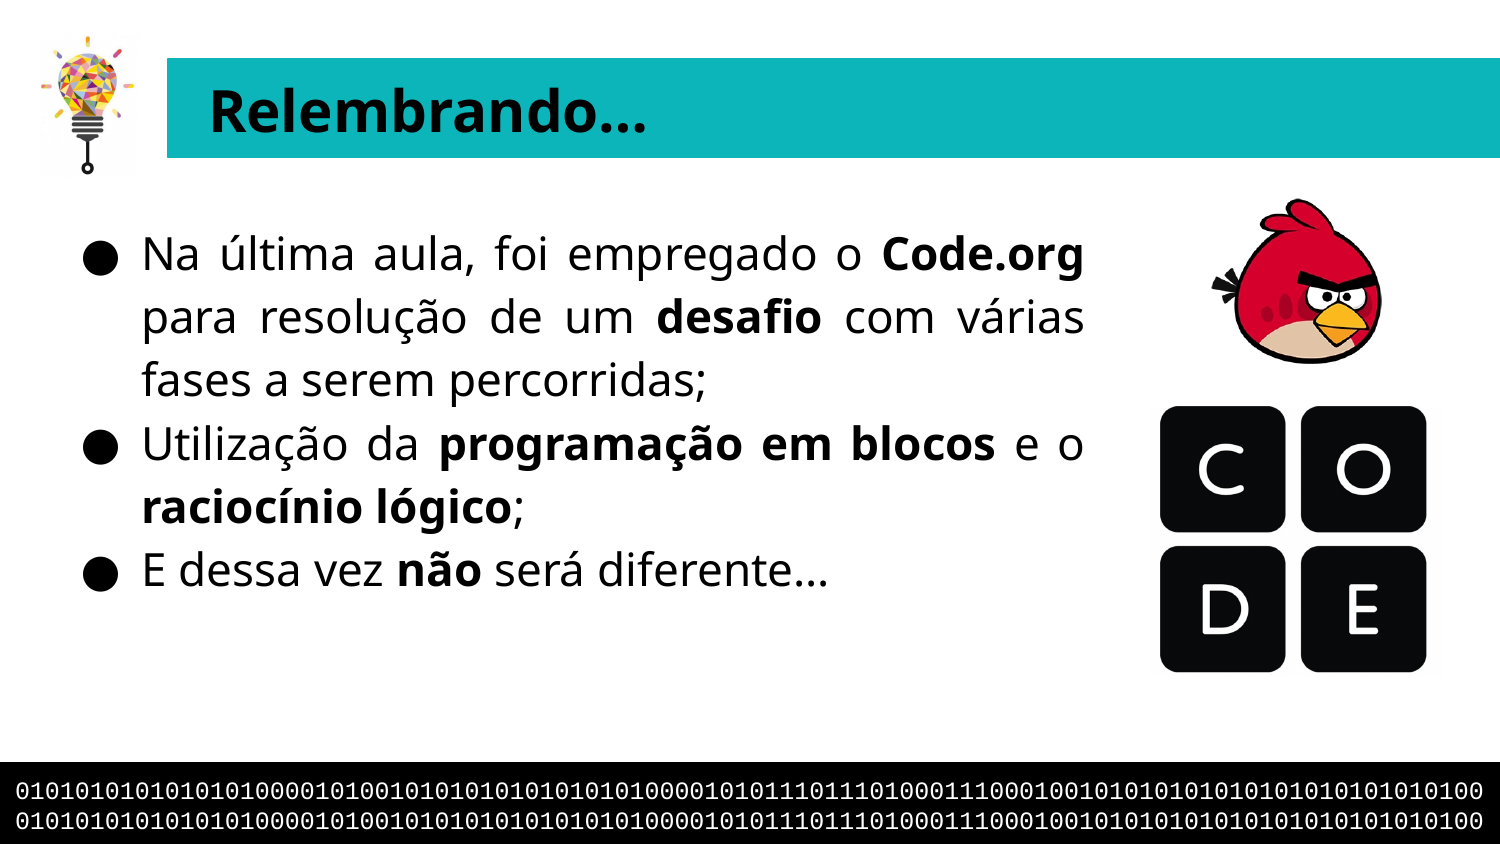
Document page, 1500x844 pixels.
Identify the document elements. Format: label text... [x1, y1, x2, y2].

text_box 0101010101010101000010100101010101010101010000101011101110100011100010010101010101010101010101010001010101010101010000101001010101010101010100001010111011101000111000100101010101010101010101010100 [0, 759, 1500, 841]
title Relembrando… [193, 58, 1174, 153]
text_box Na última aula, foi empregado o Code.org para resolução de um desafio com várias fases a serem percorridas; Utilização da programação em blocos e o raciocínio lógico; E dessa vez não será diferente… [51, 201, 1101, 736]
picture [38, 32, 140, 179]
text_box [167, 58, 1500, 158]
picture [1149, 406, 1444, 677]
picture [1209, 195, 1383, 369]
